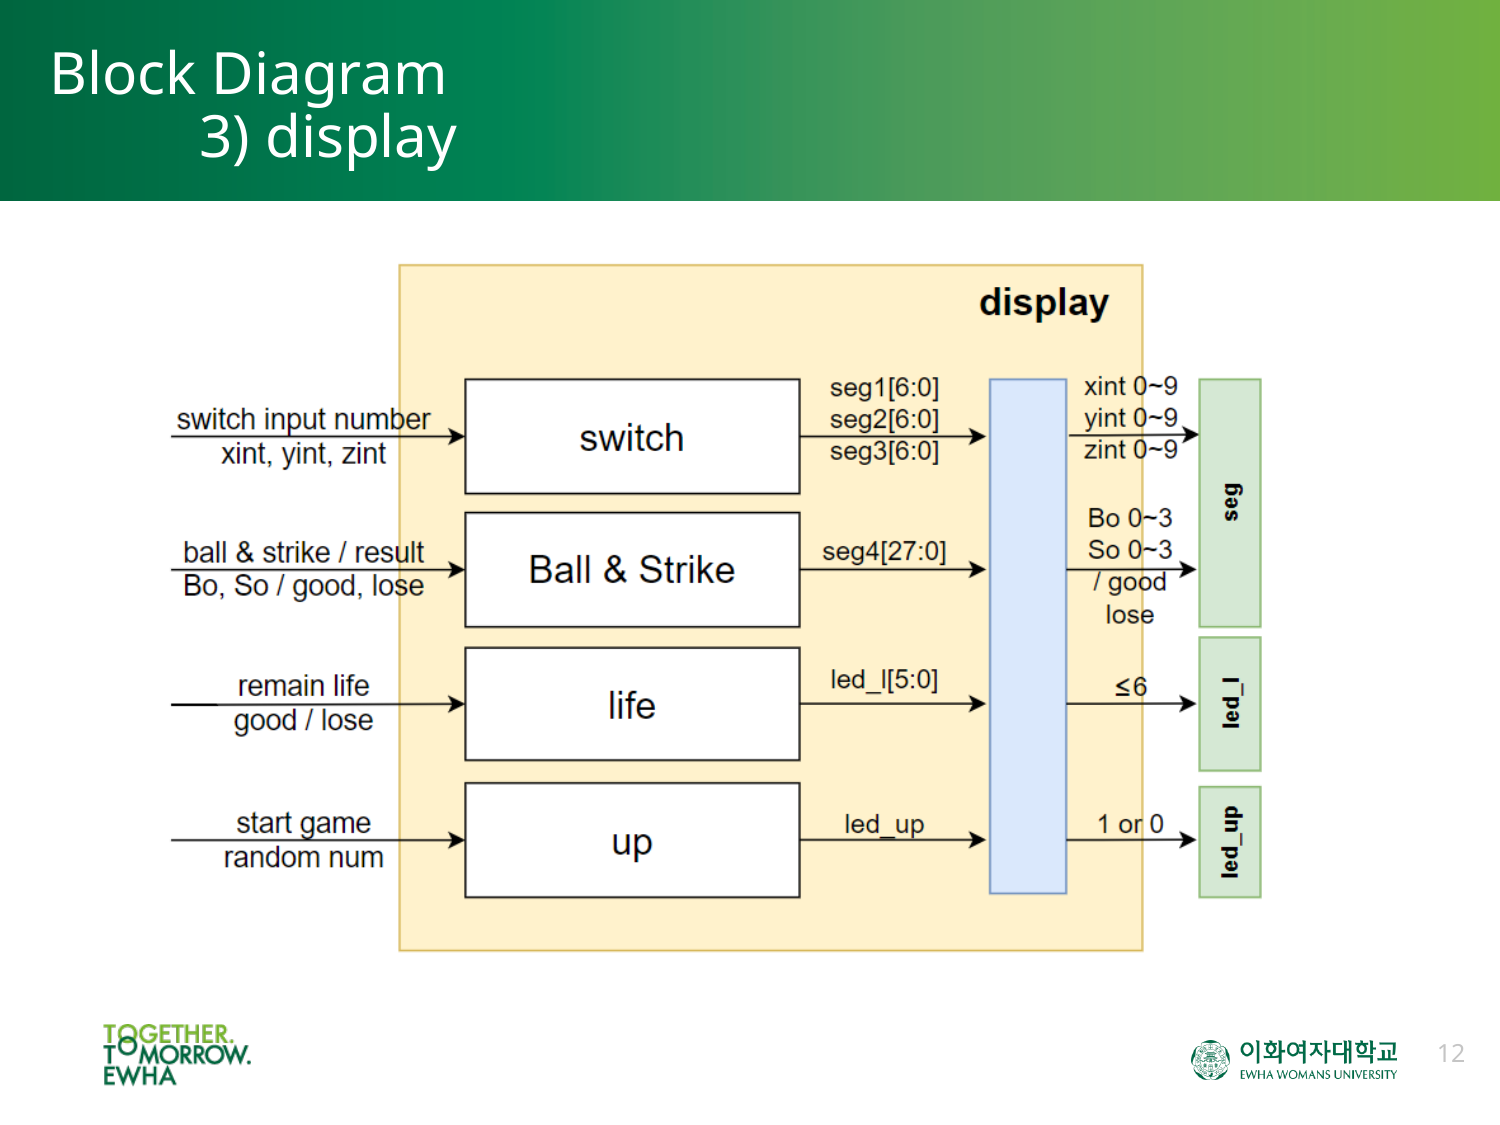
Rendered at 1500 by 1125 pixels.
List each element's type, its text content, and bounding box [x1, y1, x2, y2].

text_box Block Diagram 3) display [34, 12, 1329, 201]
picture [0, 0, 1500, 201]
slide_number 12 [1142, 1024, 1481, 1085]
picture [156, 253, 1267, 955]
picture [103, 1024, 251, 1087]
